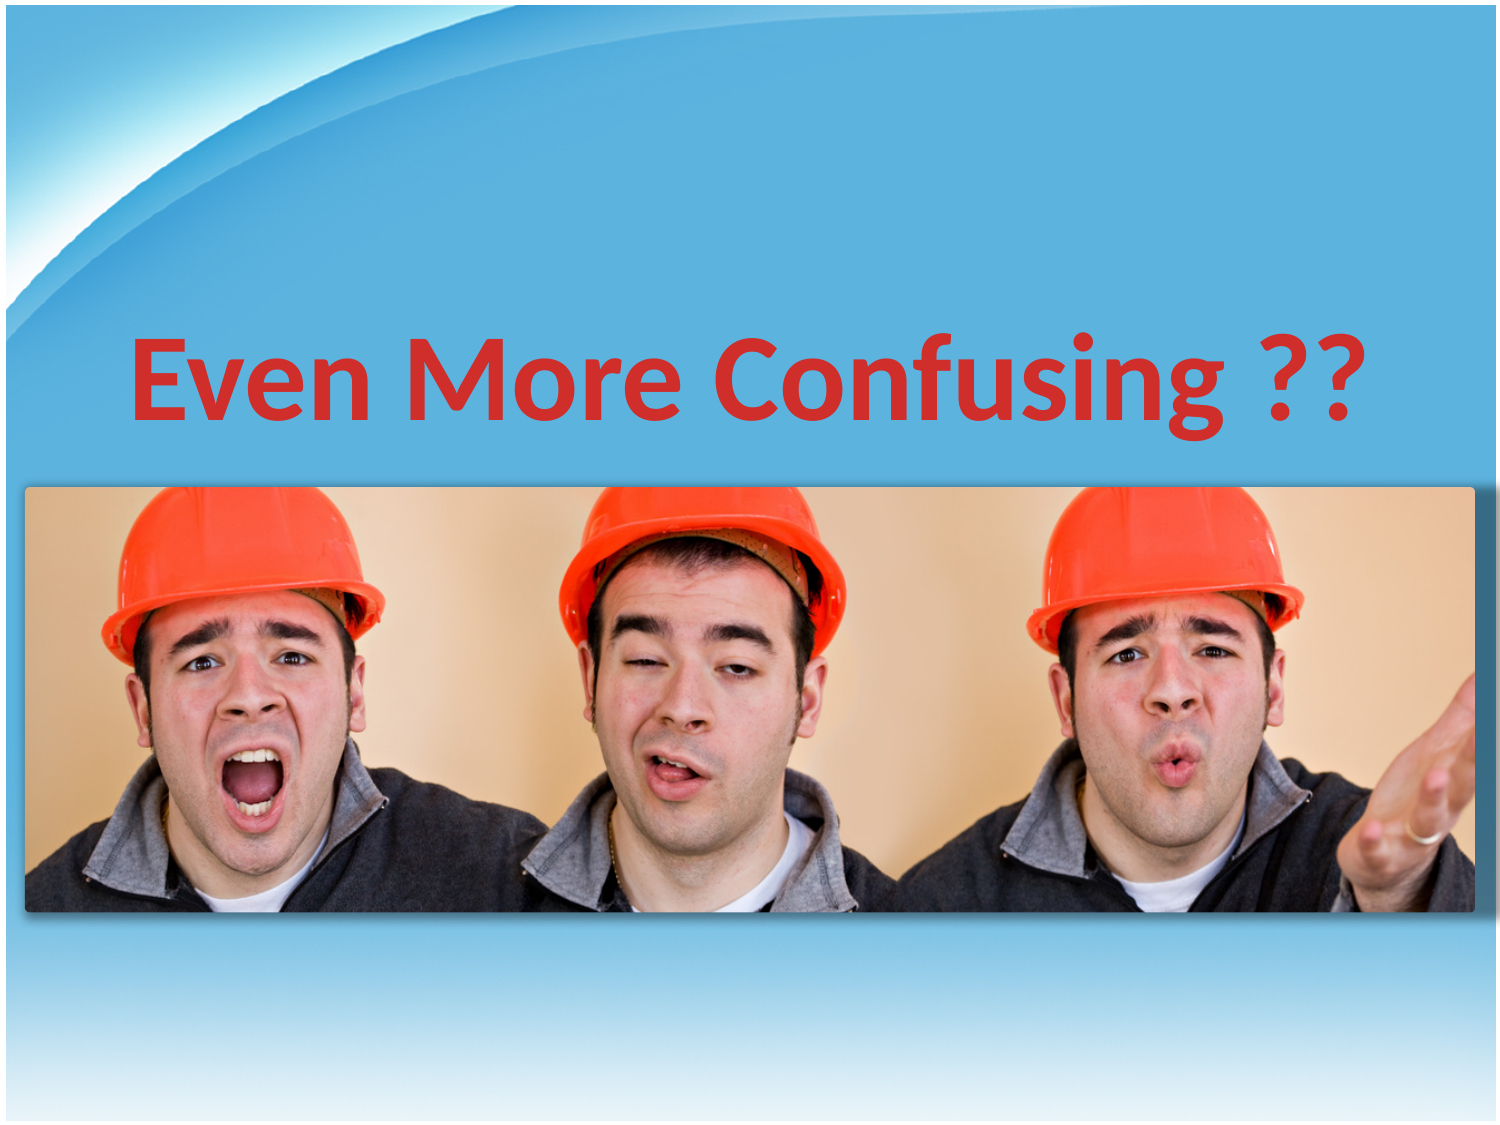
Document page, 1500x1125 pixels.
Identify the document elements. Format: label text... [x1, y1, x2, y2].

picture [0, 0, 1500, 1125]
text_box Even More Confusing ?? [113, 287, 1387, 453]
